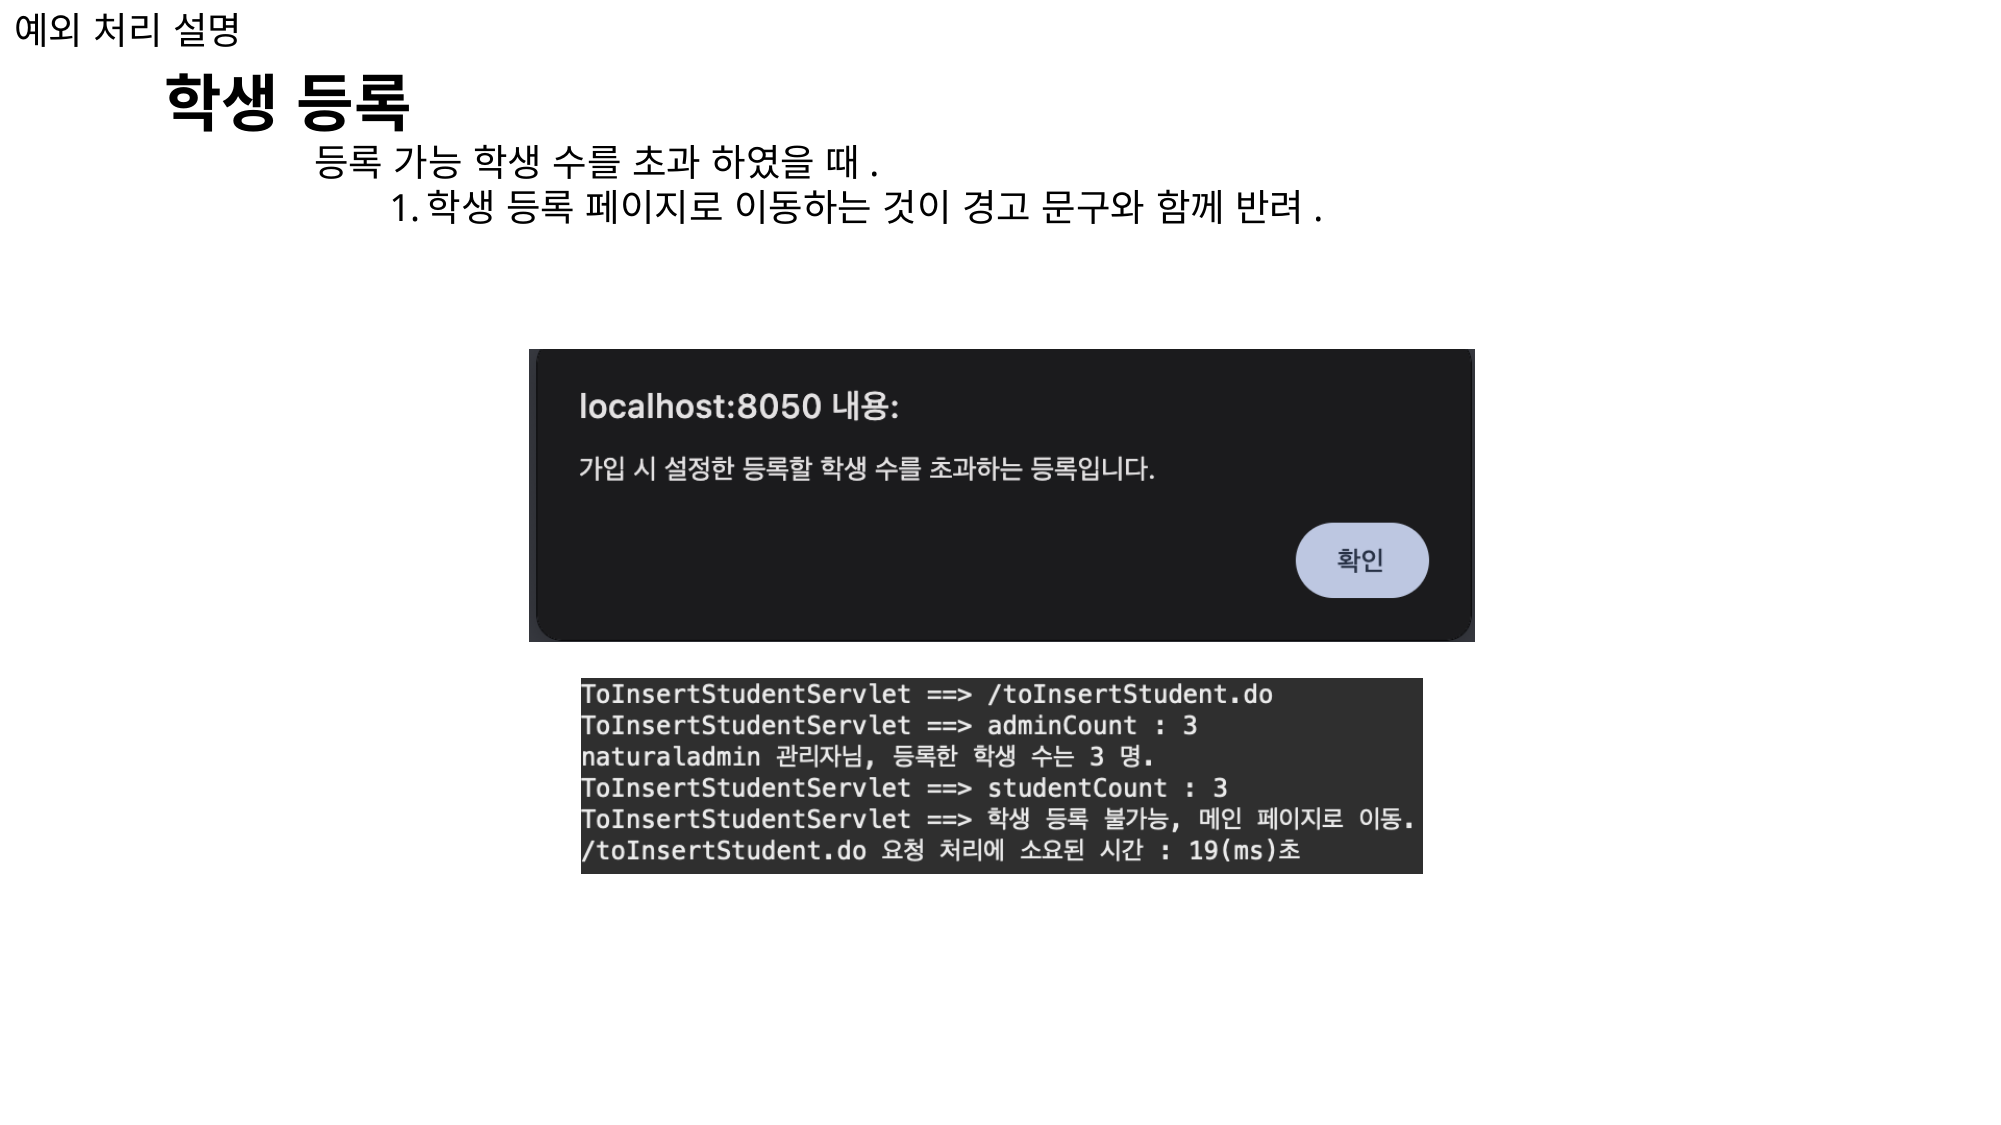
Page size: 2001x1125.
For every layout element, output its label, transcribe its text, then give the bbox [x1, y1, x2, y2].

picture [581, 678, 1423, 874]
picture [528, 349, 1475, 642]
text_box 예외 처리 설명 [0, 0, 2000, 60]
text_box 학생 등록 등록 가능 학생 수를 초과 하였을 때. 학생 등록 페이지로 이동하는 것이 경고 문구와 함께 반려. [0, 11, 1475, 311]
